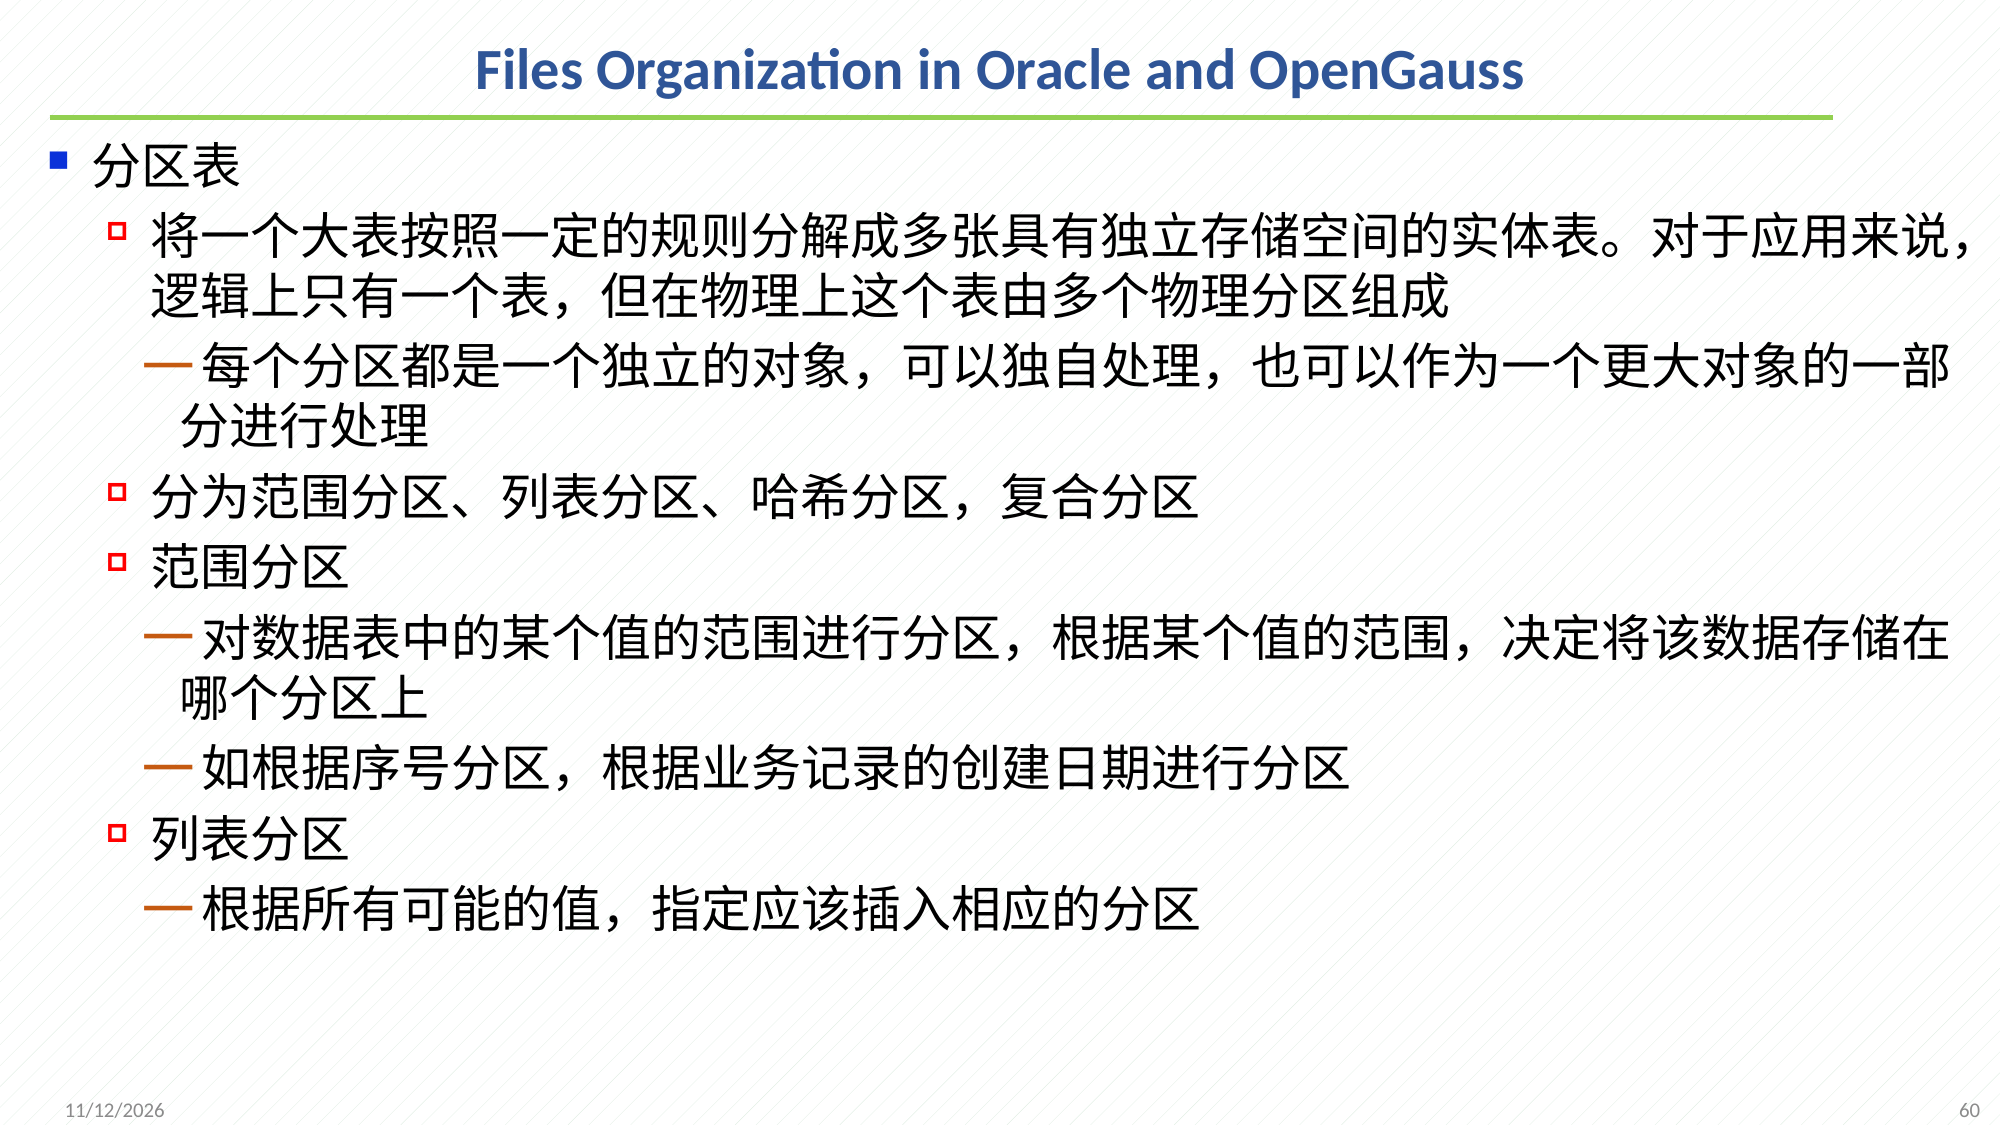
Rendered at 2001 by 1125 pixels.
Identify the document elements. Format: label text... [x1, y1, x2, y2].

slide_number 60 [1545, 1079, 1996, 1125]
title Files Organization in Oracle and OpenGauss [50, 13, 1949, 126]
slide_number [49, 1079, 500, 1125]
list 分区表 将一个大表按照一定的规则分解成多张具有独立存储空间的实体表。对于应用来说，逻辑上只有一个表，但在物理上这个表由多个物理分区组成 每个分区都是一个独立的对象，可以独自处理，也可以作为一个更大对象的一部分进行处理 分为范围分区、列表分区、哈希分区，复合分区 范围分区 对数据表中的某个值的范围进行分区，根据某个值的范围，决定将该数据存储在哪个分区上 如根据序号分区，根据业务记录的创建日期进行分区 列表分区 根据所有可能的值，指定应该插入相应的分区 [32, 126, 1974, 1081]
